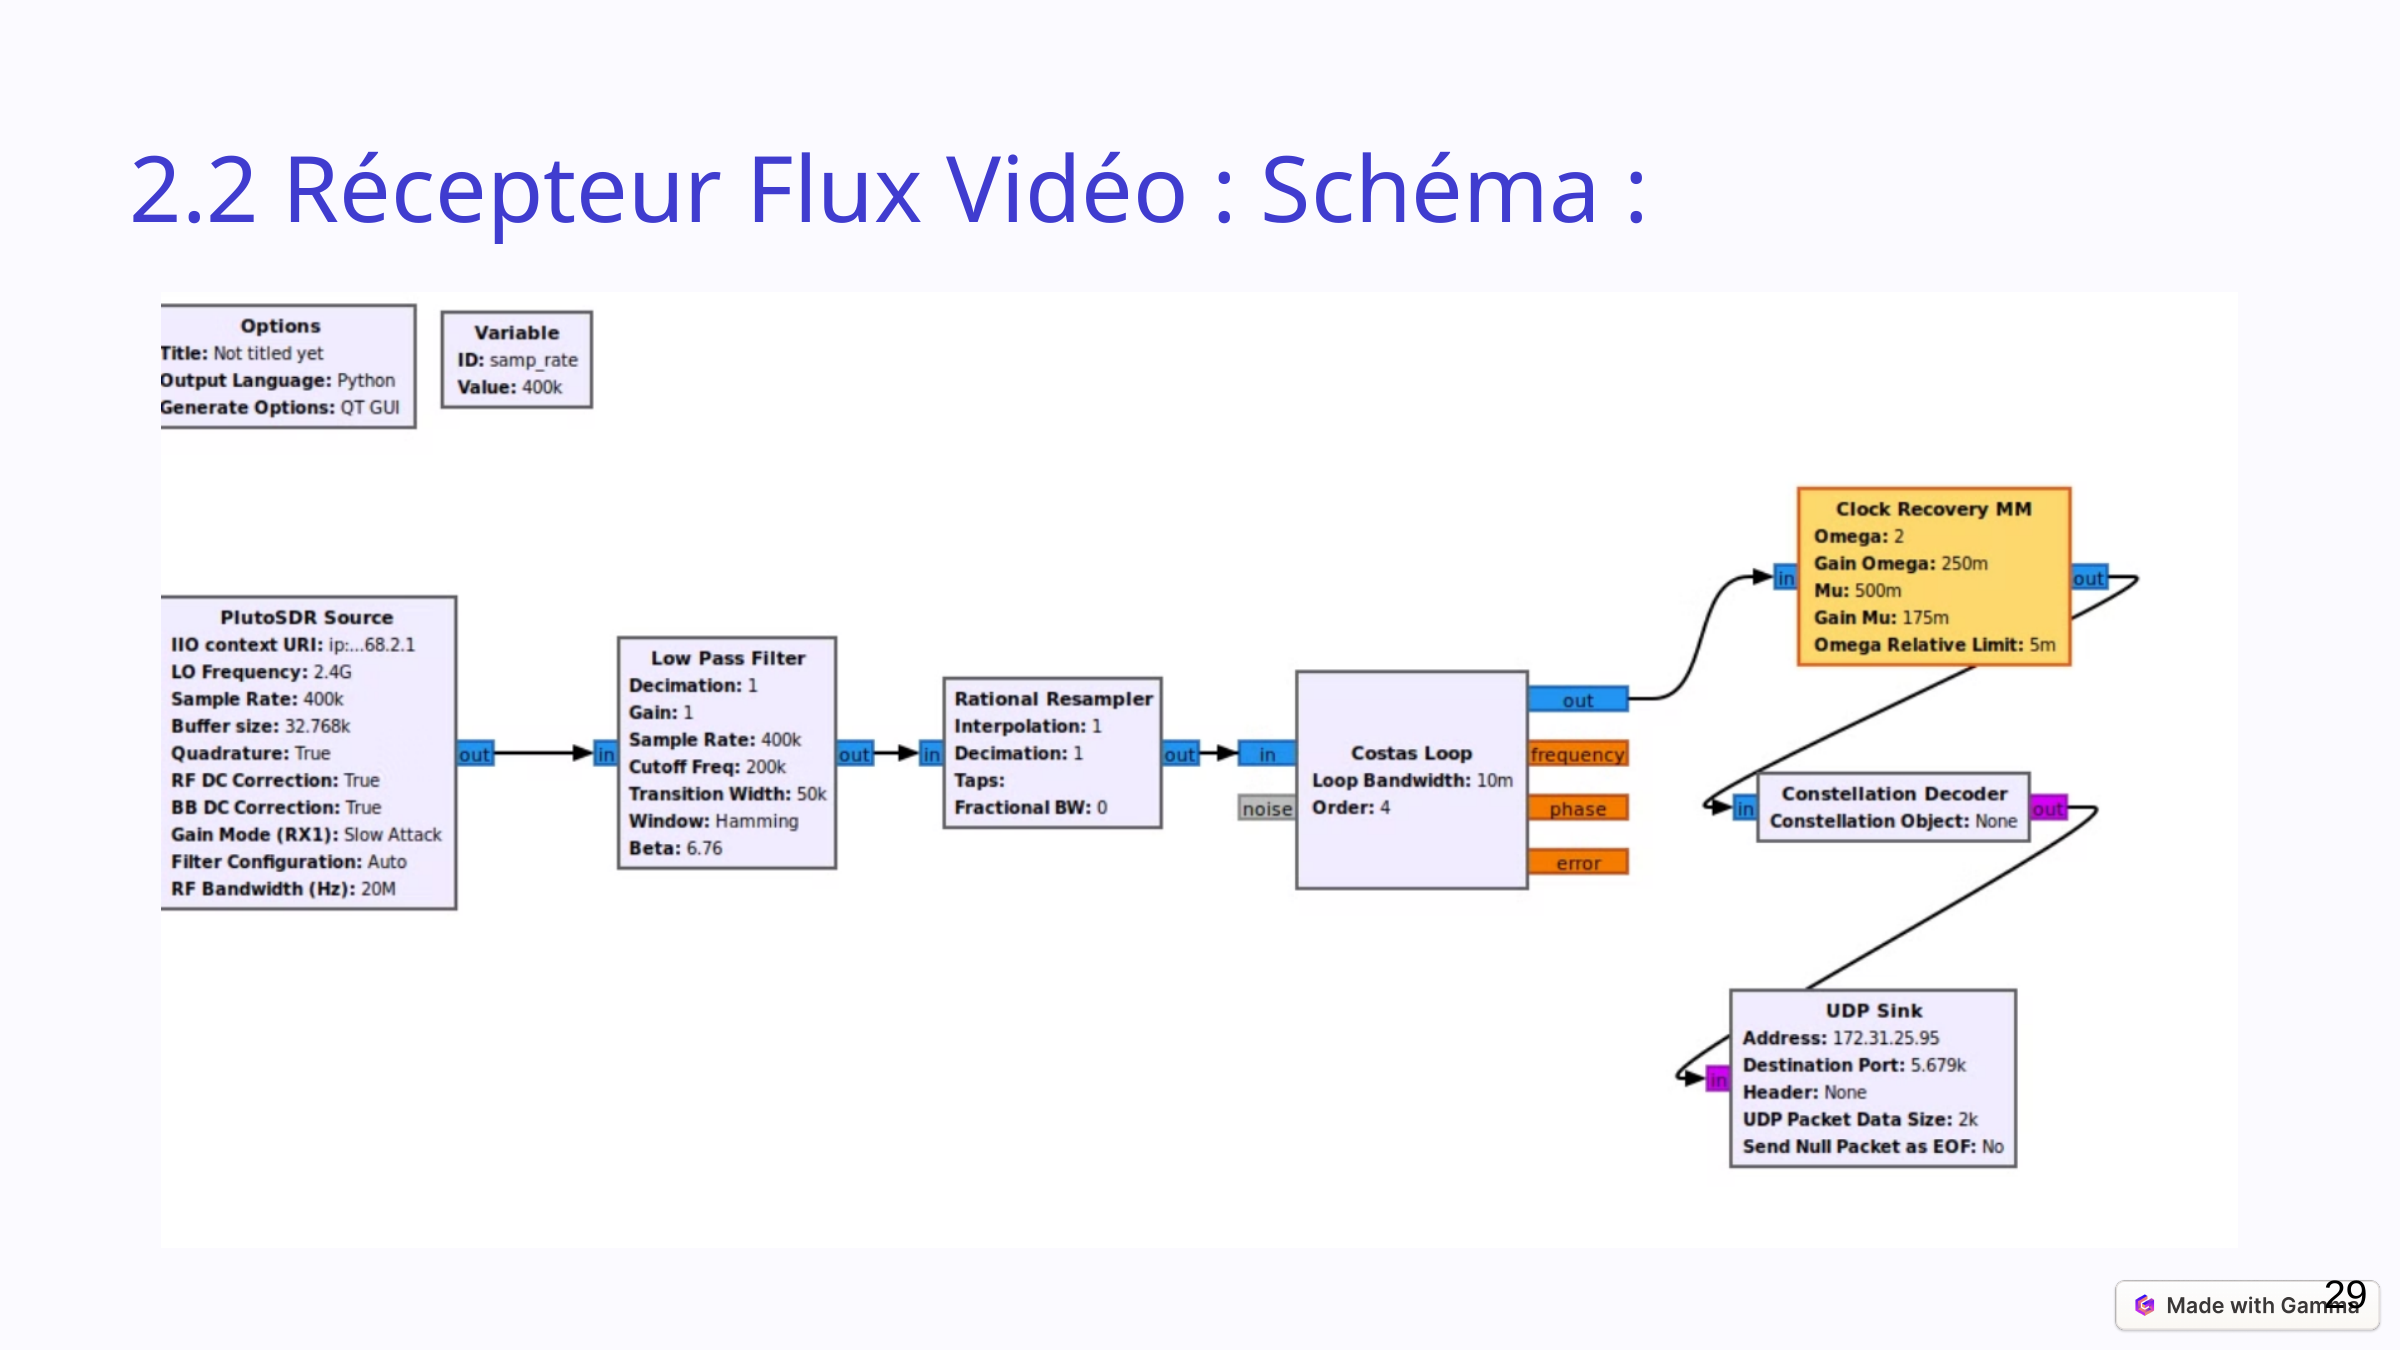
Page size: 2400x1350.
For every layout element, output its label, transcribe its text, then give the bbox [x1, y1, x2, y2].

slide_number ‹#› [2245, 1246, 2390, 1350]
picture [161, 291, 2239, 1249]
picture [2106, 1271, 2245, 1339]
text_box 2.2 Récepteur Flux Vidéo : Schéma : [129, 102, 1826, 218]
